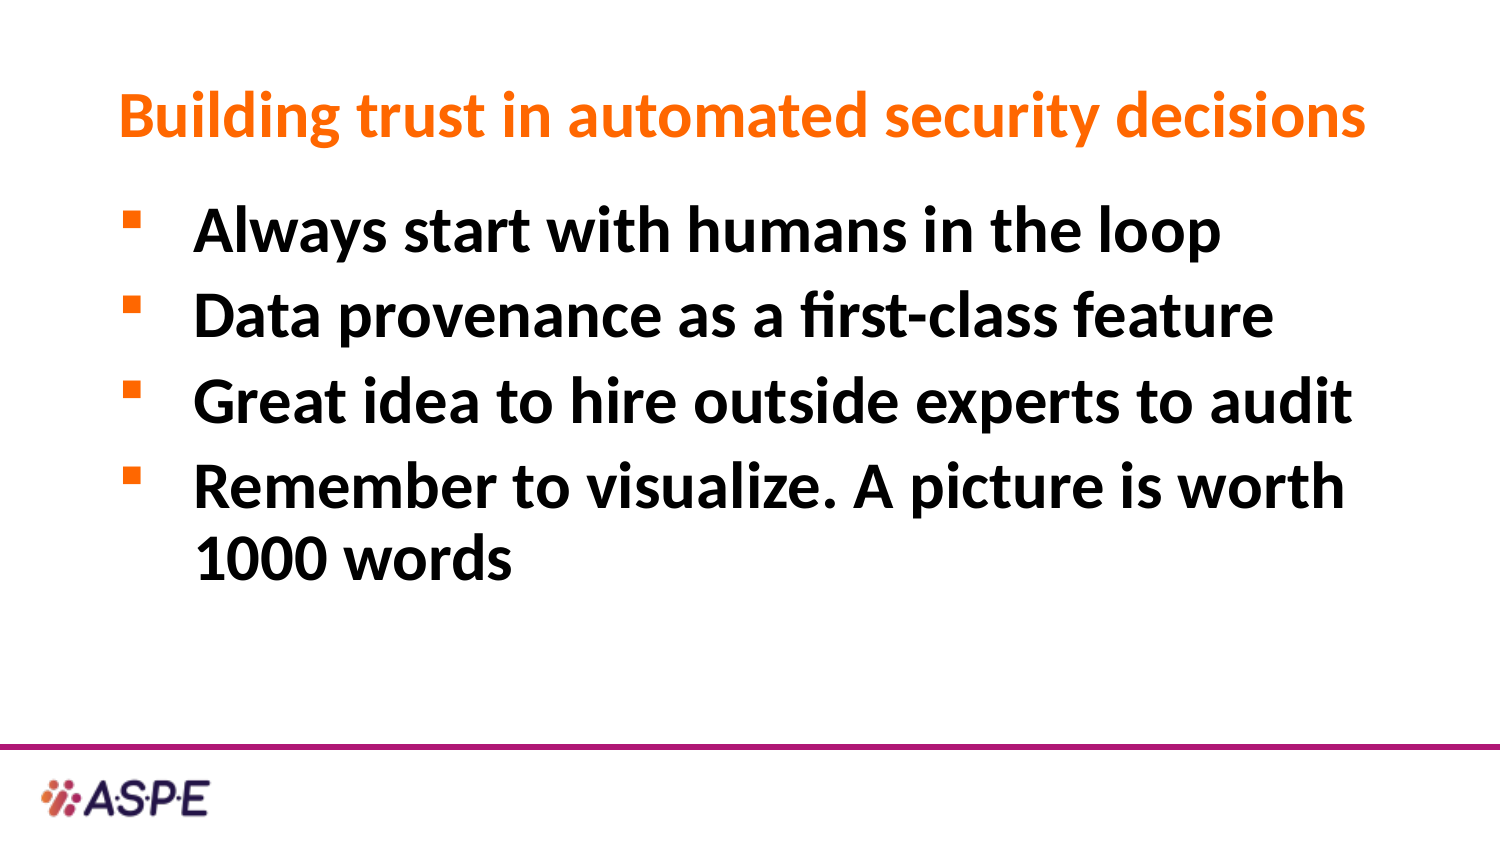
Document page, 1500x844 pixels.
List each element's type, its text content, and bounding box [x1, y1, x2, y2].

title Building trust in automated security decisions [103, 44, 1397, 187]
list Always start with humans in the loop Data provenance as a first-class feature Great idea to hire outside experts to audit Remember to visualize. A picture is worth 1000 words [103, 187, 1397, 760]
picture [37, 776, 213, 822]
